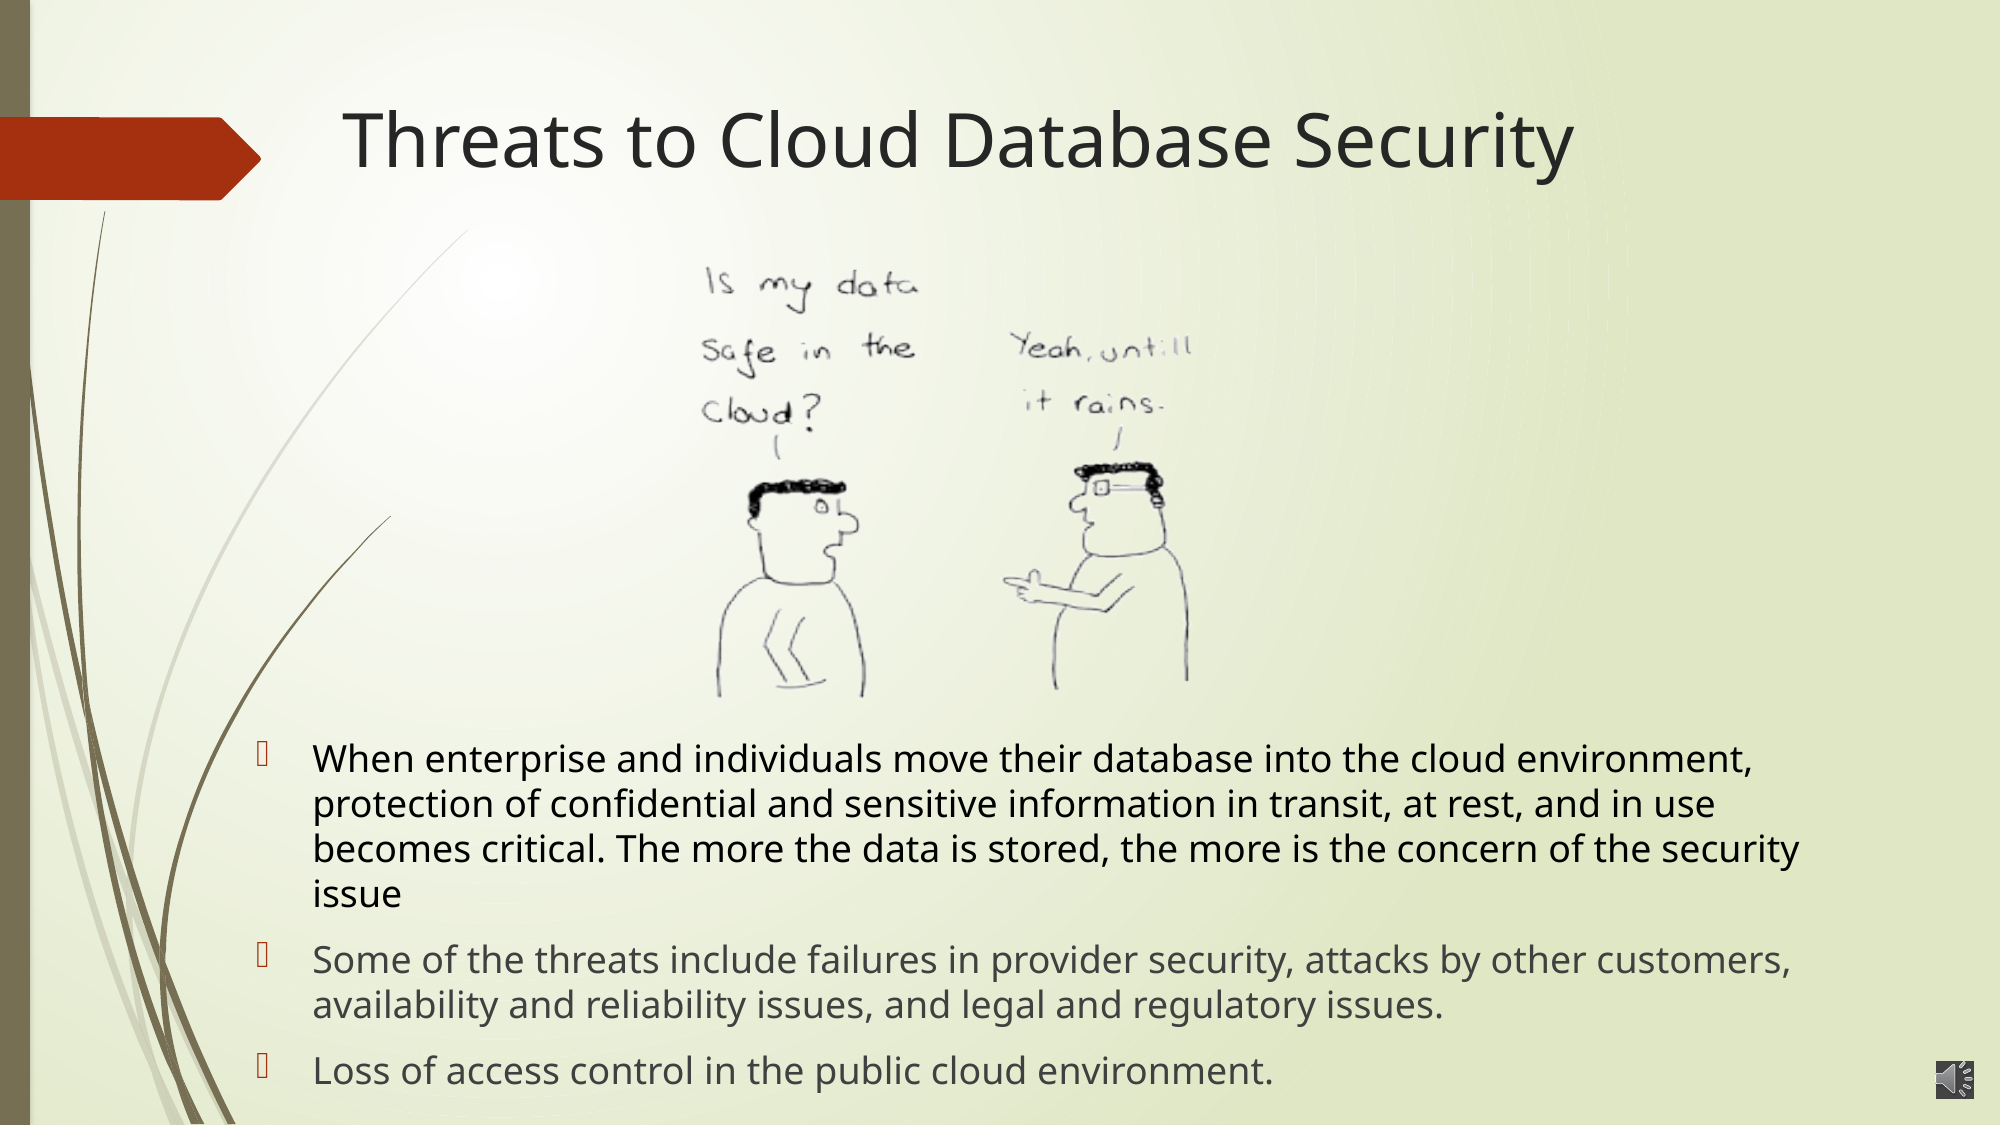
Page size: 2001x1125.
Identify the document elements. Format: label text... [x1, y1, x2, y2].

text_box When enterprise and individuals move their database into the cloud environment, protection of confidential and sensitive information in transit, at rest, and in use becomes critical. The more the data is stored, the more is the concern of the security issue Some of the threats include failures in provider security, attacks by other customers, availability and reliability issues, and legal and regulatory issues. Loss of access control in the public cloud environment. [241, 728, 1843, 1100]
picture [663, 239, 1263, 713]
picture [1934, 1059, 1976, 1101]
title Threats to Cloud Database Security [327, 85, 1789, 296]
